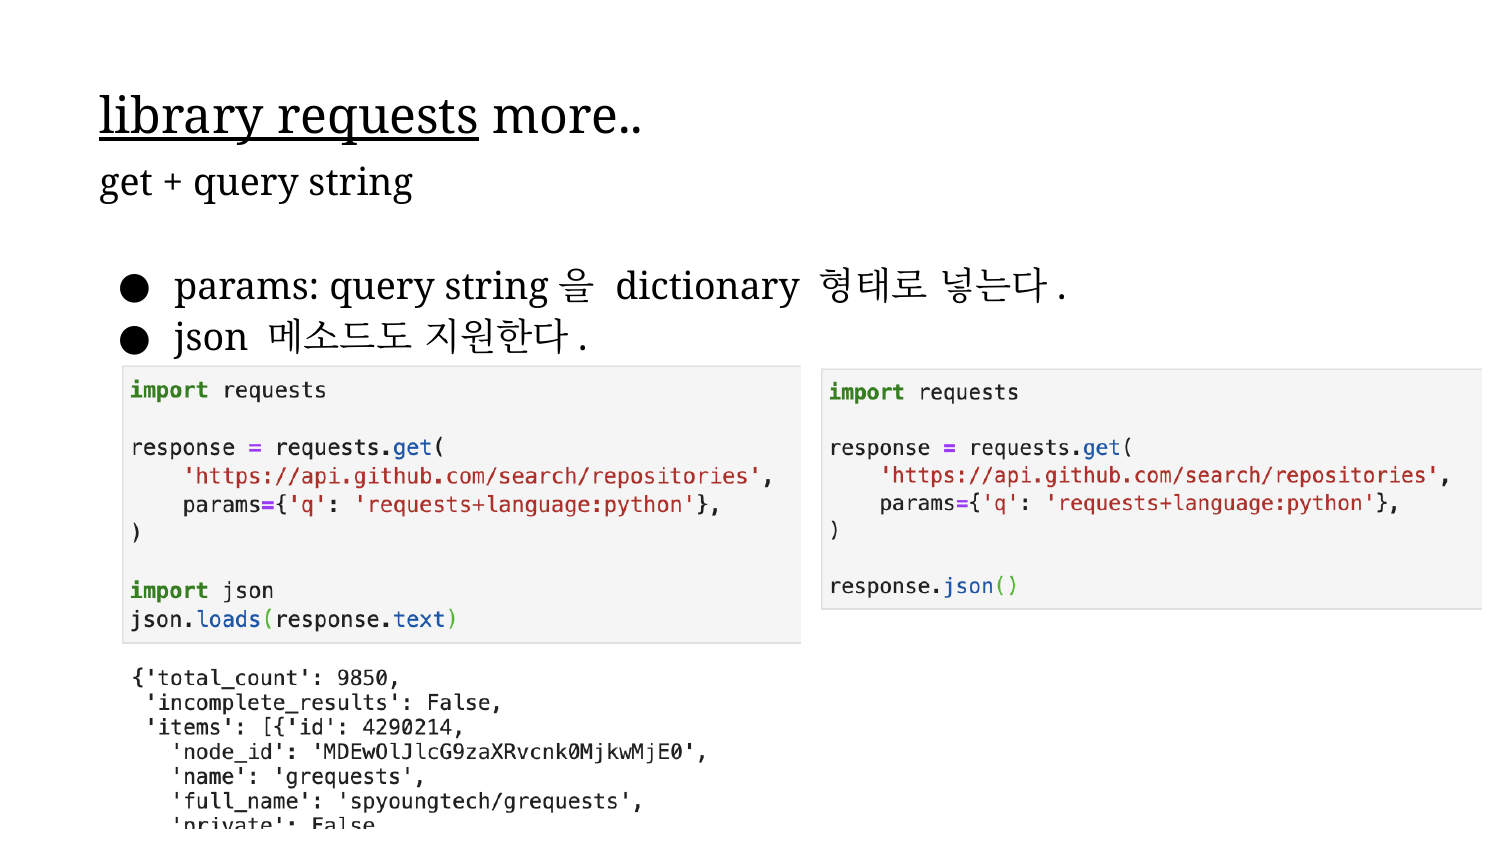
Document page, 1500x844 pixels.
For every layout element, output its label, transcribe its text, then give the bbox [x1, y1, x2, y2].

picture [113, 360, 801, 650]
title library requests more.. get + query string params: query string을 dictionary 형태로 넣는다. json 메소드도 지원한다. [84, 57, 1308, 469]
picture [813, 360, 1483, 619]
picture [122, 657, 868, 829]
